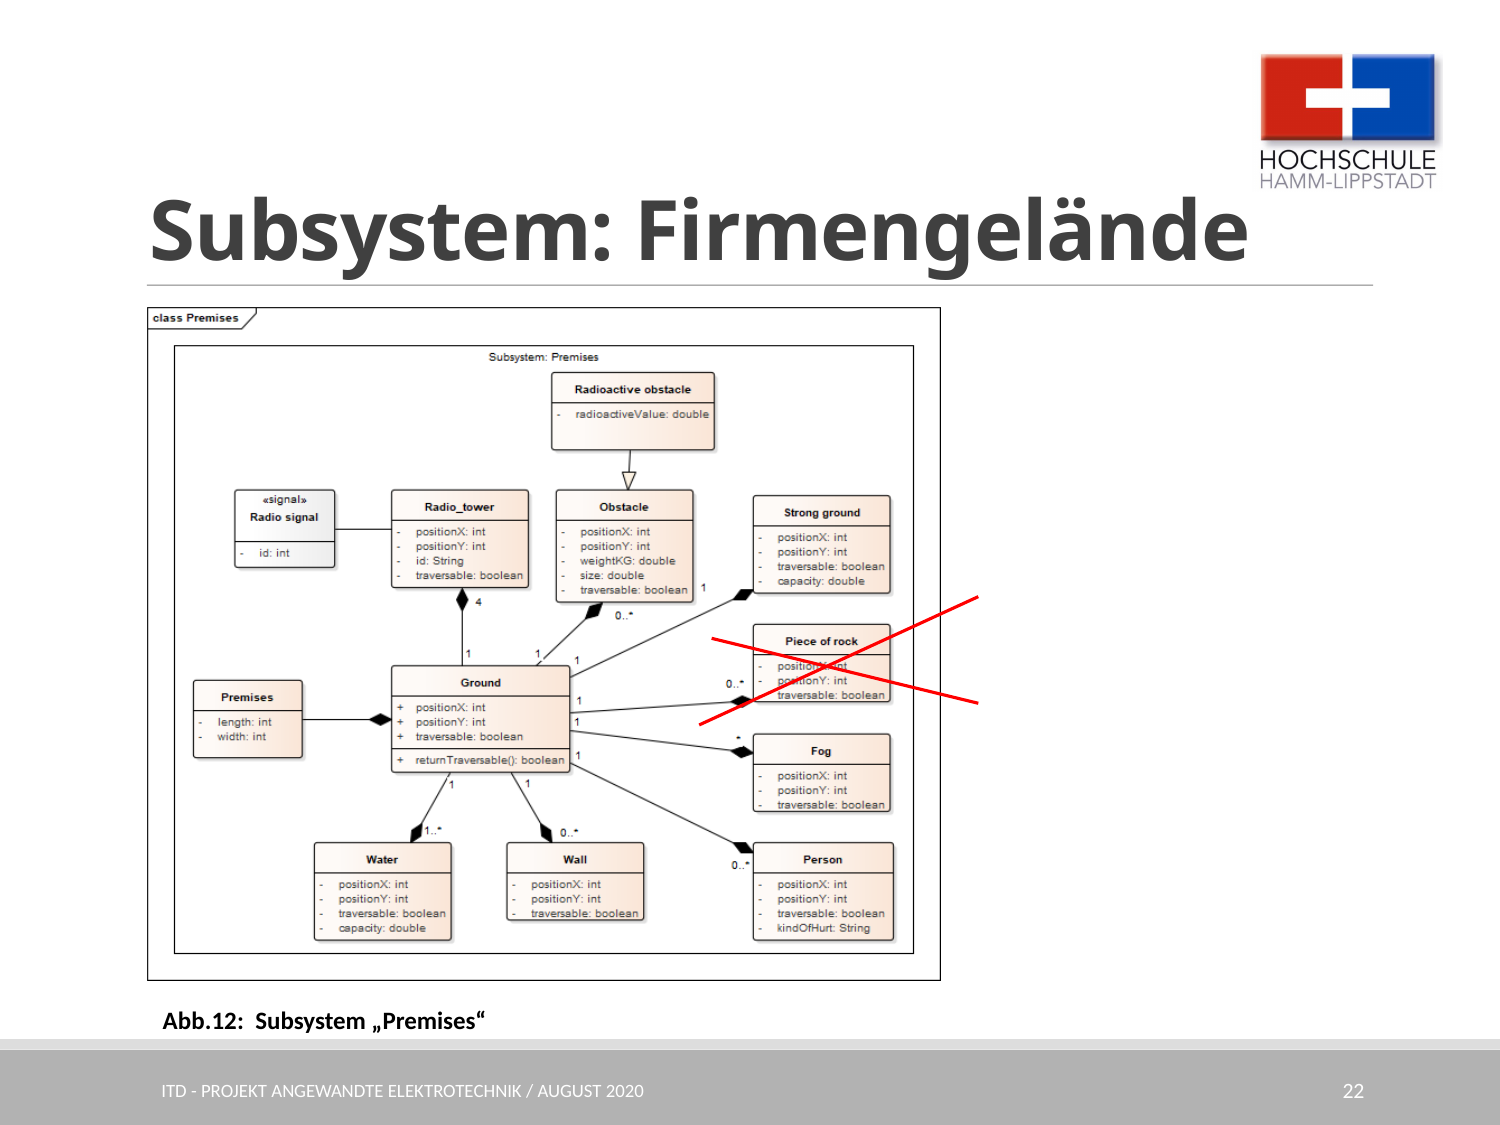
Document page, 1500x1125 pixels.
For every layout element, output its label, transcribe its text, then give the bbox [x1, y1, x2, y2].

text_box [698, 596, 979, 726]
text_box 22 [1218, 1059, 1380, 1120]
text_box Abb.12: Subsystem „Premises“ [147, 997, 502, 1043]
picture [1373, 50, 1443, 192]
text_box ITD - Projekt angewandte Elektrotechnik / August 2020 [105, 1059, 700, 1120]
text_box Subsystem: Firmengelände [134, 47, 1373, 285]
picture [146, 306, 941, 981]
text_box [711, 638, 979, 704]
